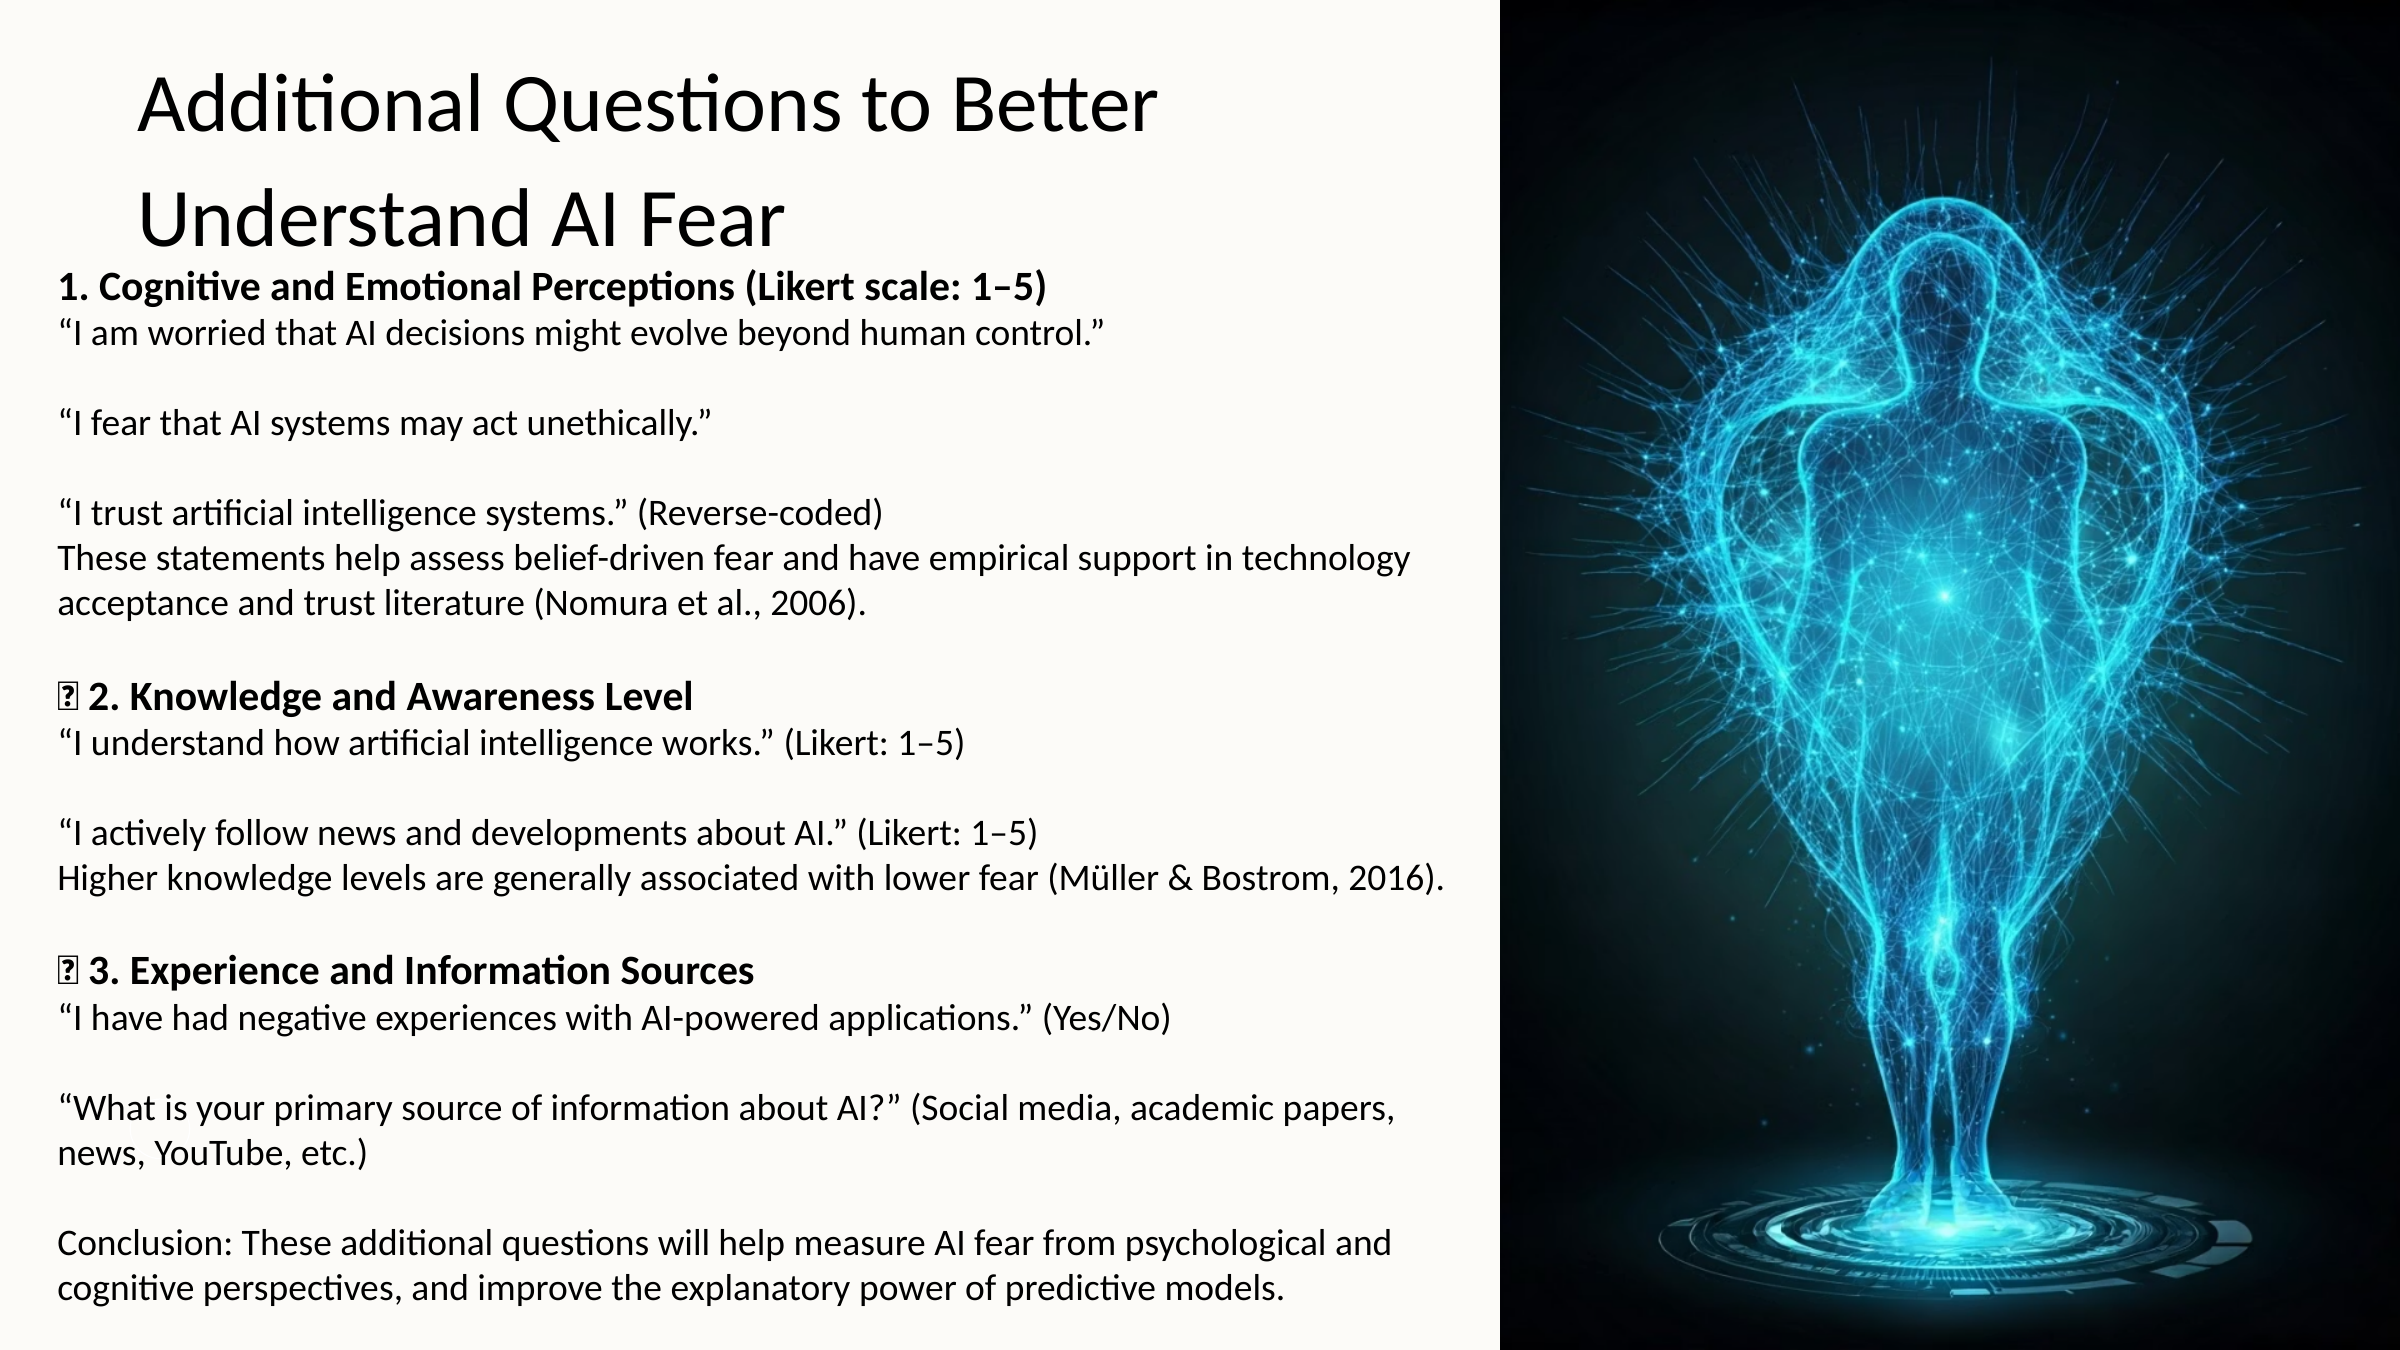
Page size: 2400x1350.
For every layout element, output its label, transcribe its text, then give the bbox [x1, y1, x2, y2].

text_box Additional Questions to Better Understand AI Fear [137, 32, 1377, 250]
picture [1499, 0, 2400, 1350]
text_box 1. Cognitive and Emotional Perceptions (Likert scale: 1–5) “I am worried that AI decisions might evolve beyond human control.” “I fear that AI systems may act unethically.” “I trust artificial intelligence systems.” (Reverse-coded) These statements help assess belief-driven fear and have empirical support in technology acceptance and trust literature (Nomura et al., 2006). 📌 2. Knowledge and Awareness Level “I understand how artificial intelligence works.” (Likert: 1–5) “I actively follow news and developments about AI.” (Likert: 1–5) Higher knowledge levels are generally associated with lower fear (Müller & Bostrom, 2016). 📌 3. Experience and Information Sources “I have had negative experiences with AI-powered applications.” (Yes/No) “What is your primary source of information about AI?” (Social media, academic papers, news, YouTube, etc.) Conclusion: These additional questions will help measure AI fear from psychological and cognitive perspectives, and improve the explanatory power of predictive models. [42, 250, 1472, 1316]
